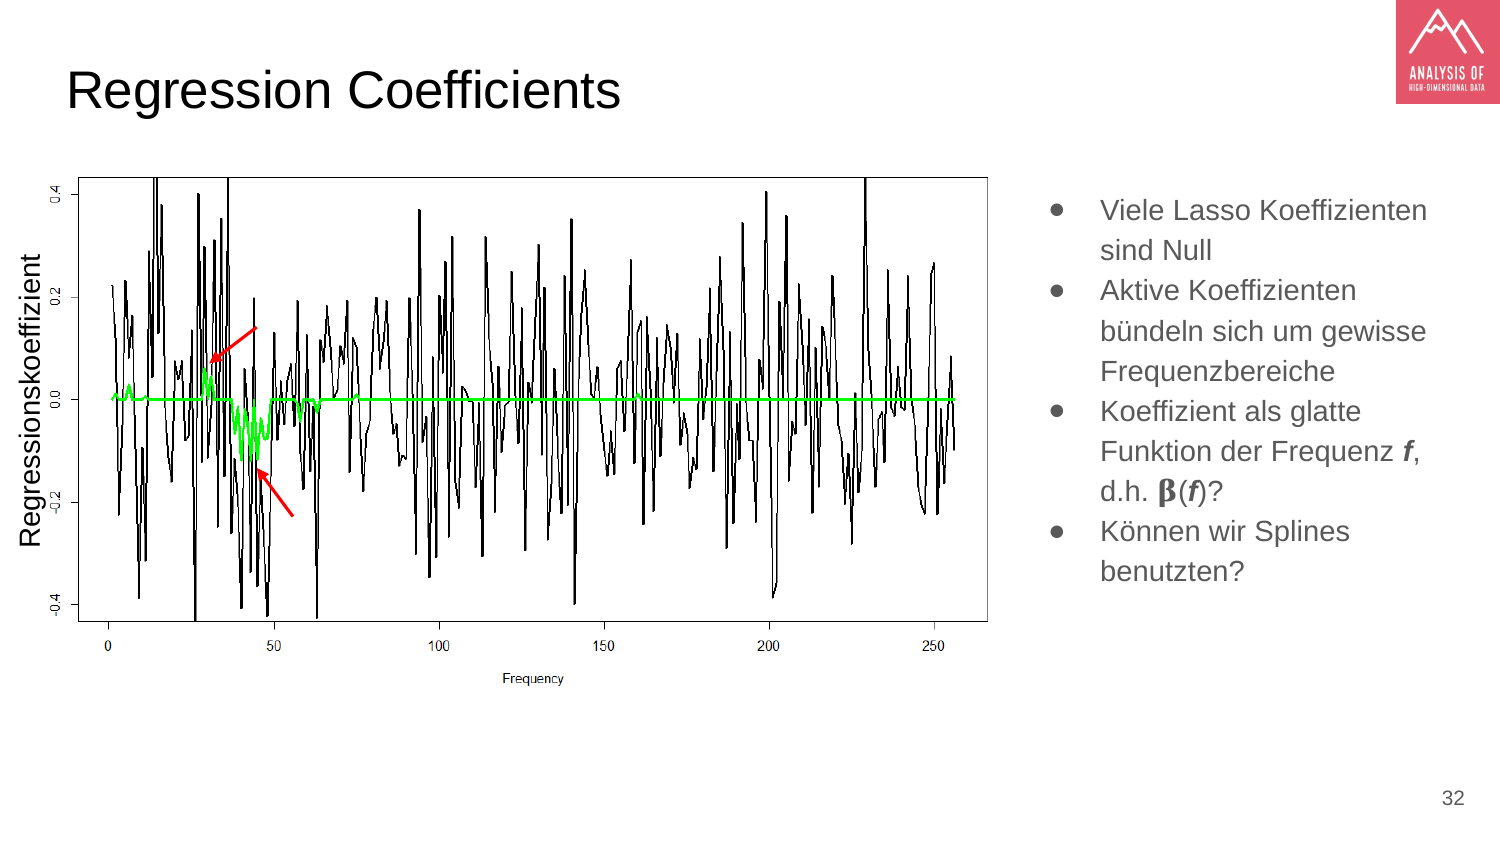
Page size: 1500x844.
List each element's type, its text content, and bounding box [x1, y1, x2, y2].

picture [44, 170, 1003, 688]
slide_number ‹#› [1389, 764, 1480, 830]
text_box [256, 467, 294, 517]
title Regression Coefficients [51, 40, 1449, 135]
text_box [208, 326, 257, 364]
text_box Regressionskoeffizient [0, 185, 39, 564]
text_box Viele Lasso Koeffizienten sind Null Aktive Koeffizienten bündeln sich um gewisse Frequenzbereiche Koeffizient als glatte Funktion der Frequenz f, d.h. 𝛃(f)? Können wir Splines benutzten? [1010, 171, 1469, 603]
picture [1396, 0, 1500, 104]
